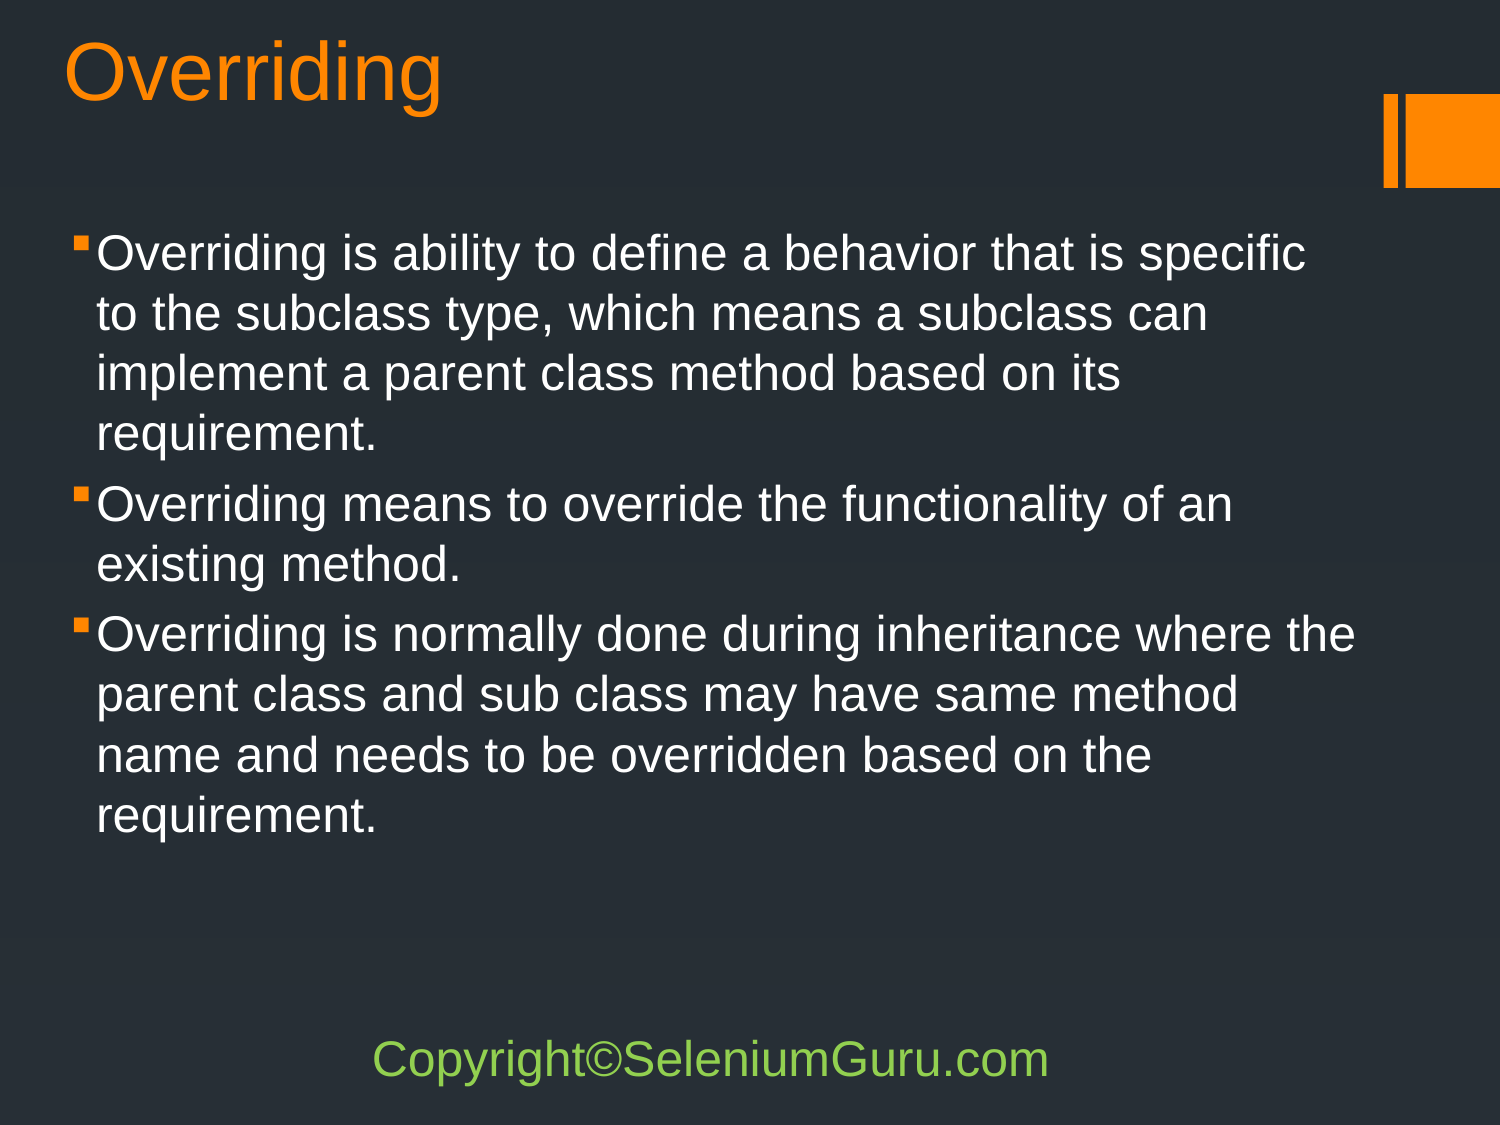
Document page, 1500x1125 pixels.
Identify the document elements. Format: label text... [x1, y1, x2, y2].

list Overriding is ability to define a behavior that is specific to the subclass type, which means a subclass can implement a parent class method based on its requirement. Overriding means to override the functionality of an existing method. Overriding is normally done during inheritance where the parent class and sub class may have same method name and needs to be overridden based on the requirement. [48, 212, 1375, 850]
footer Copyright©SeleniumGuru.com [356, 1026, 1123, 1102]
text_box [48, 237, 1478, 888]
title Overriding [48, 10, 1349, 125]
